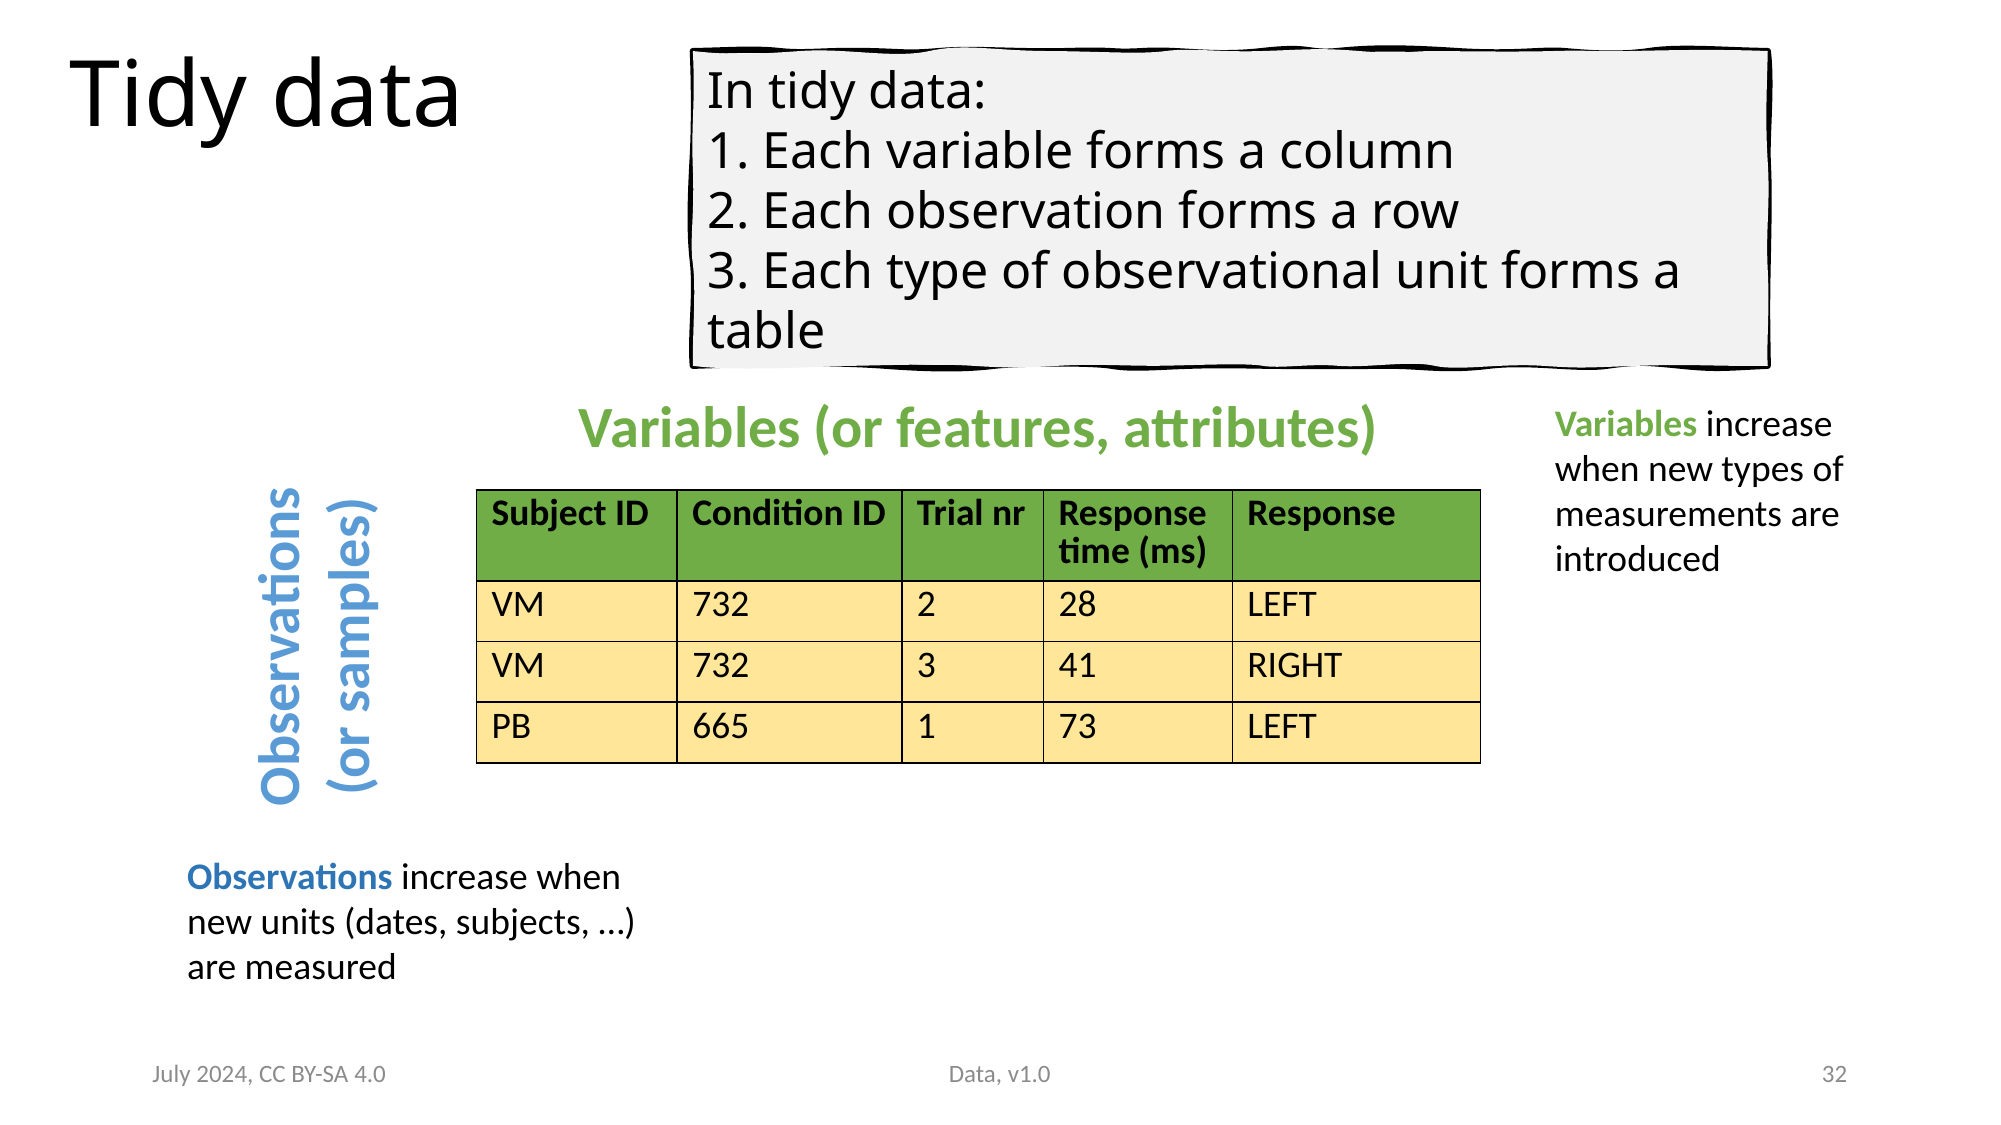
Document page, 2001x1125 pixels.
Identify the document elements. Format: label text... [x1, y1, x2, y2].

table_cell 3 [903, 642, 1043, 701]
table_cell LEFT [1233, 703, 1480, 762]
table_cell 732 [678, 582, 901, 641]
table_header Subject ID [477, 491, 676, 580]
table_cell 28 [1044, 582, 1232, 641]
table_header Trial nr [903, 491, 1043, 580]
table_cell VM [477, 642, 676, 701]
text_box Observations (or samples) [233, 451, 389, 842]
table_cell 1 [903, 703, 1043, 762]
table_cell LEFT [1233, 582, 1480, 641]
table_header Condition ID [678, 491, 901, 580]
table_cell 2 [903, 582, 1043, 641]
table_header Response [1233, 491, 1480, 580]
table_cell 665 [678, 703, 901, 762]
footer Data, v1.0 [662, 1042, 1338, 1103]
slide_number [137, 1042, 588, 1103]
table_cell 41 [1044, 642, 1232, 701]
text_box Observations increase when new units (dates, subjects, …) are measured [172, 844, 655, 994]
text_box Variables (or features, attributes) [453, 382, 1504, 467]
text_box In tidy data: 1. Each variable forms a column 2. Each observation forms a row 3. Each type of observational unit forms a table [690, 47, 1770, 369]
table_cell 73 [1044, 703, 1232, 762]
table_cell VM [477, 582, 676, 641]
slide_number 32 [1412, 1042, 1863, 1103]
table_cell 732 [678, 642, 901, 701]
table_cell RIGHT [1233, 642, 1480, 701]
text_box Variables increase when new types of measurements are introduced [1540, 391, 1934, 587]
title Tidy data [55, 23, 1934, 172]
table_cell PB [477, 703, 676, 762]
table_header Response time (ms) [1044, 491, 1232, 580]
